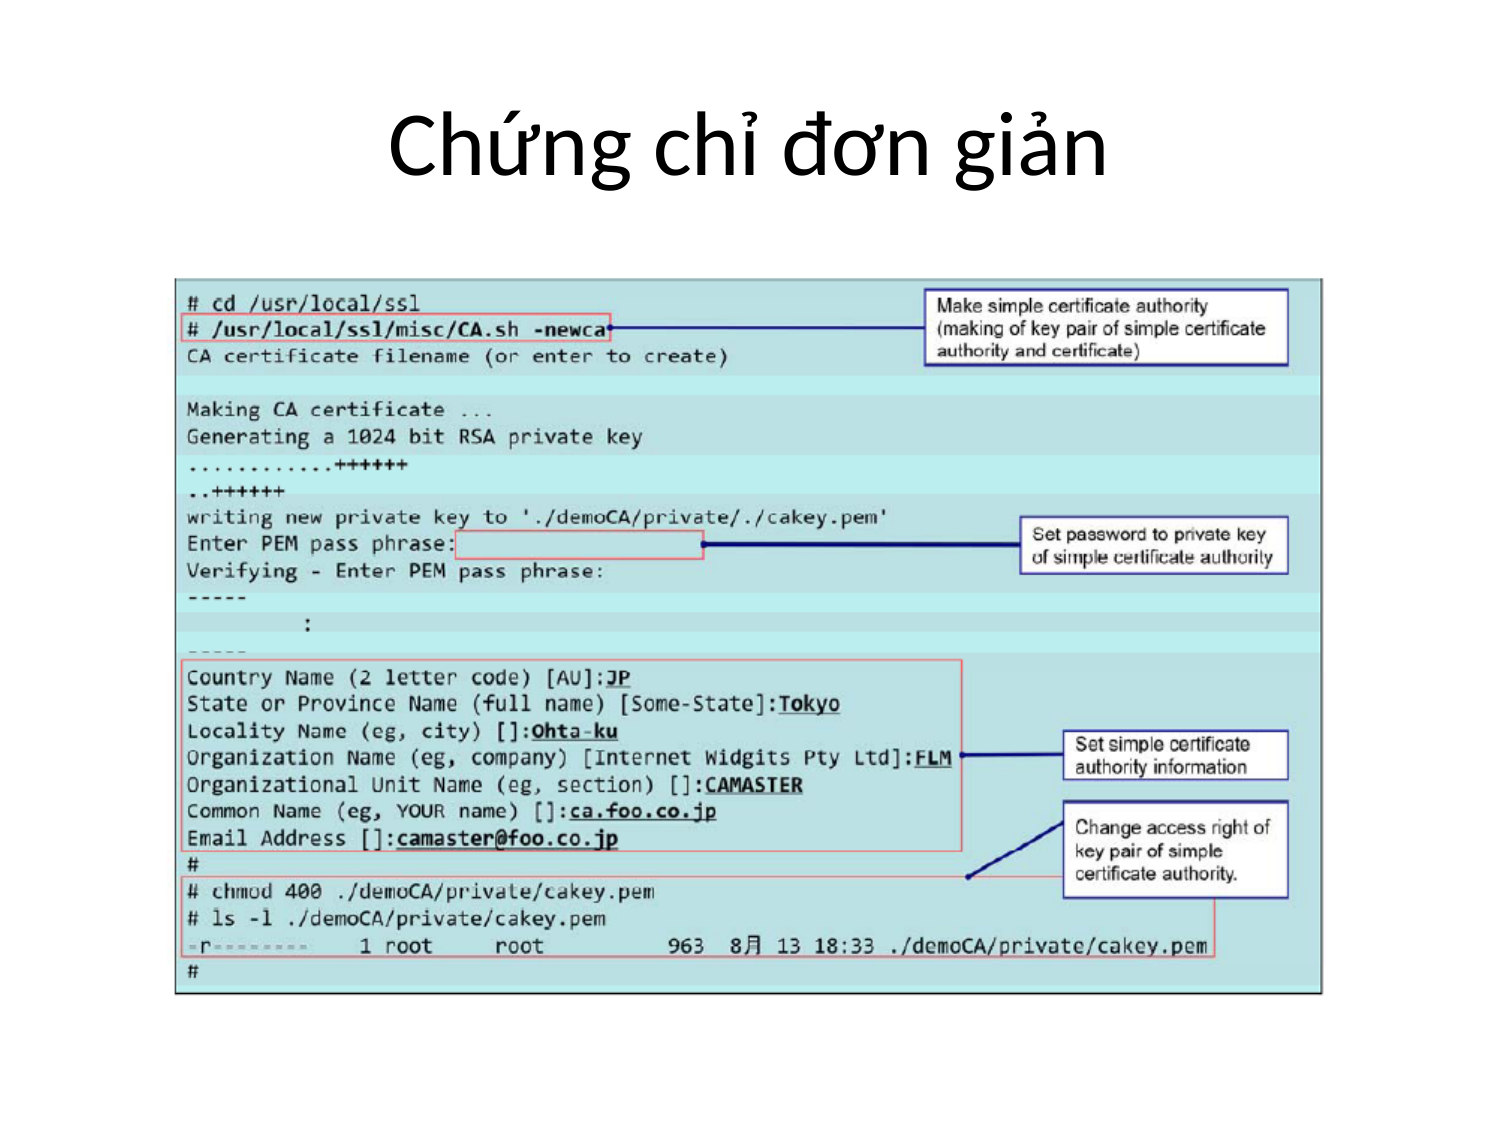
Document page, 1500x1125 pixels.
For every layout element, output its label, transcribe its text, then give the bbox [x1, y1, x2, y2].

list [159, 262, 1340, 1006]
title Chứng chỉ đơn giản [75, 45, 1425, 233]
